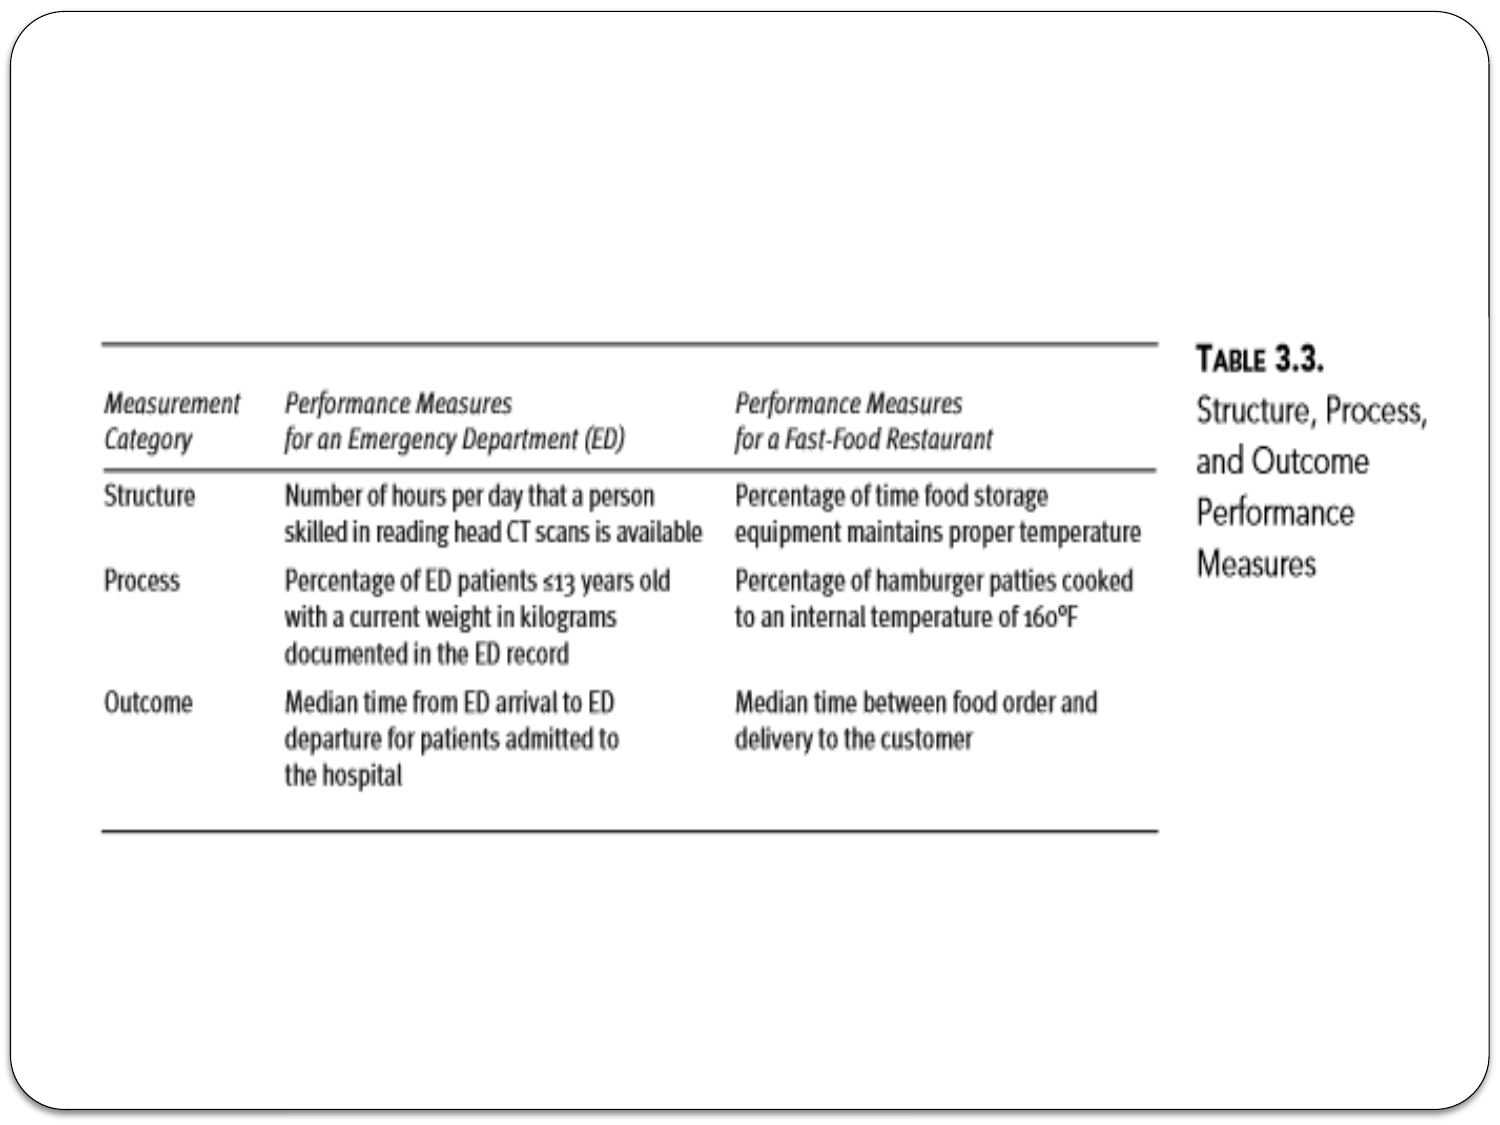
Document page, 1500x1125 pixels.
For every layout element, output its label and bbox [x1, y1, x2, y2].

list [49, 299, 1451, 913]
